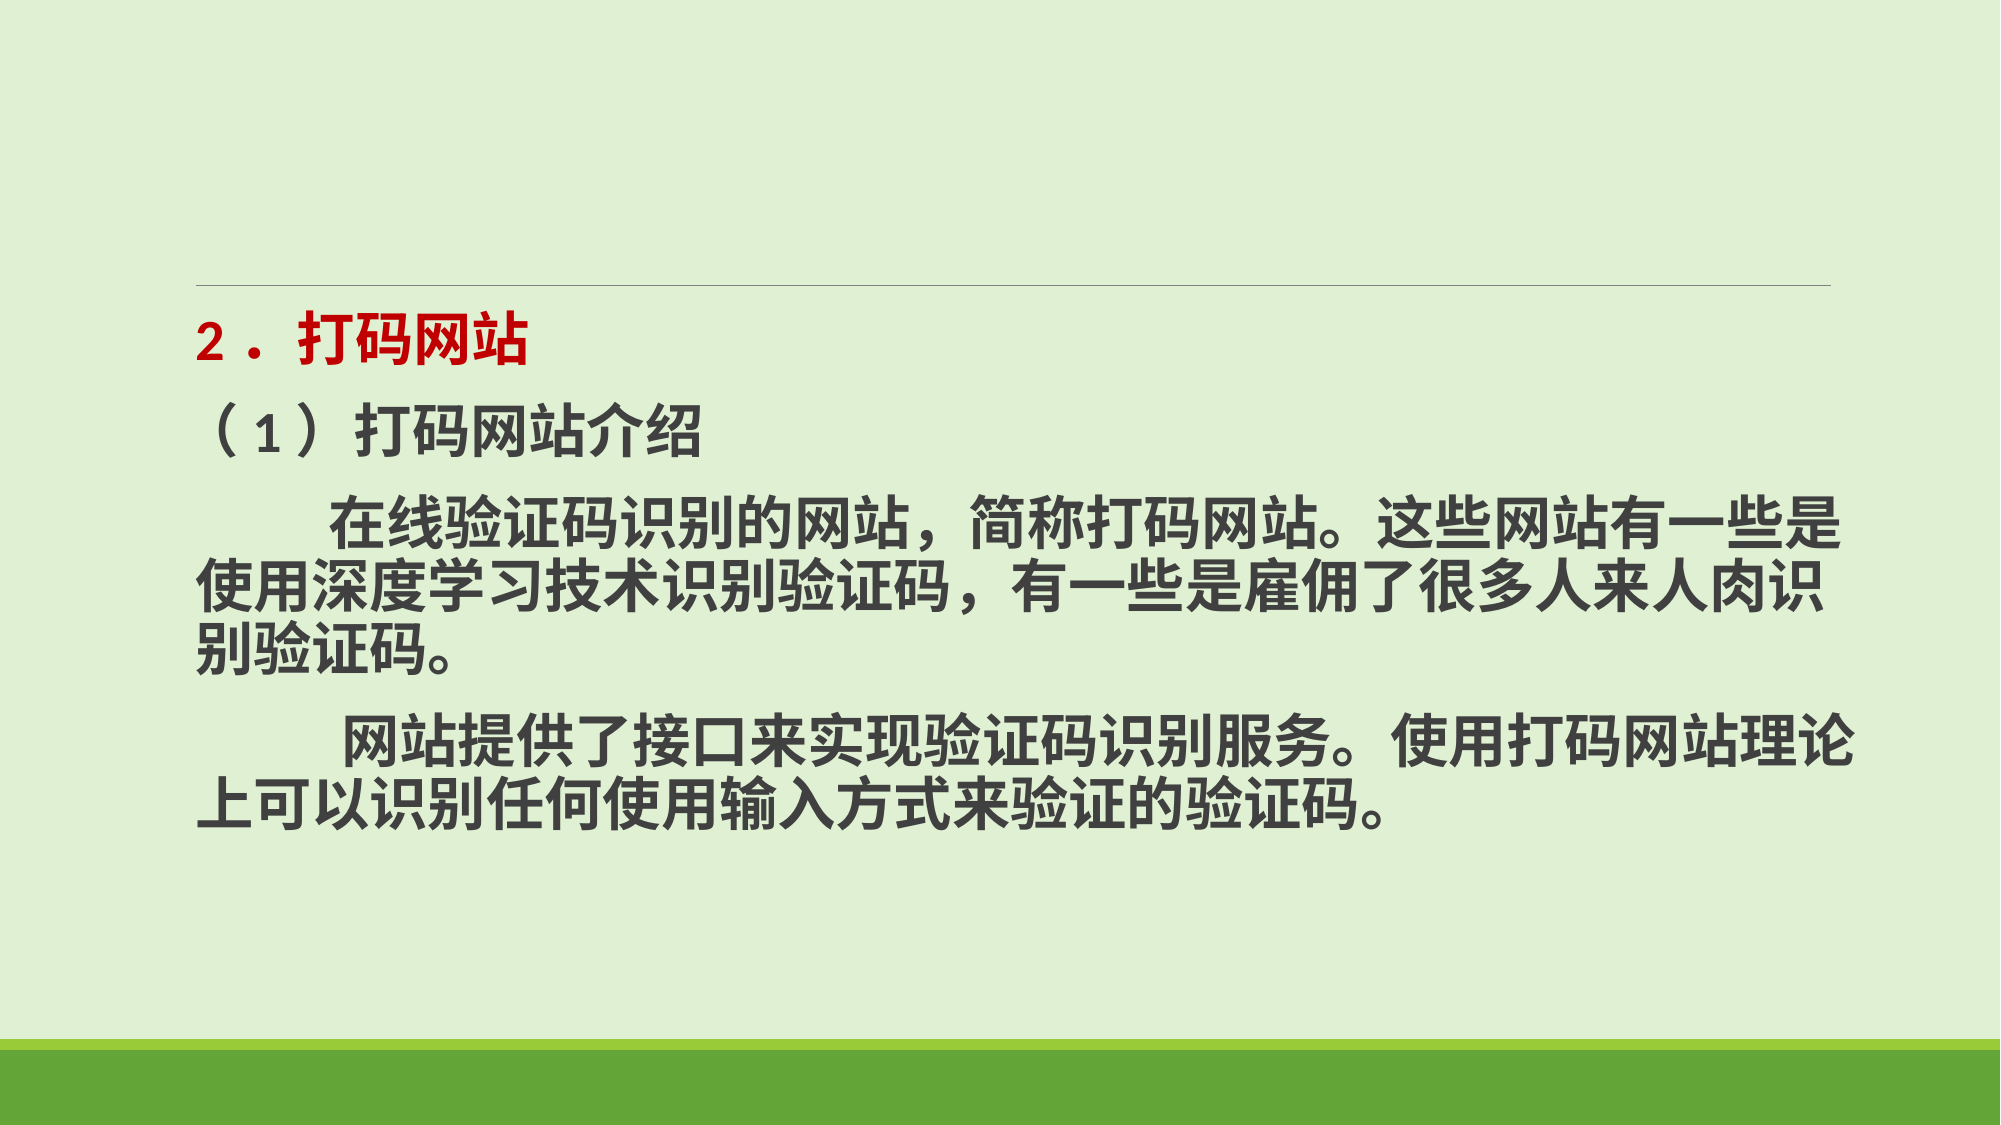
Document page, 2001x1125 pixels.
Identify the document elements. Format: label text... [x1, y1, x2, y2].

list 2．打码网站 （1）打码网站介绍 在线验证码识别的网站，简称打码网站。这些网站有一些是使用深度学习技术识别验证码，有一些是雇佣了很多人来人肉识别验证码。 网站提供了接口来实现验证码识别服务。使用打码网站理论上可以识别任何使用输入方式来验证的验证码。 [180, 302, 1864, 963]
